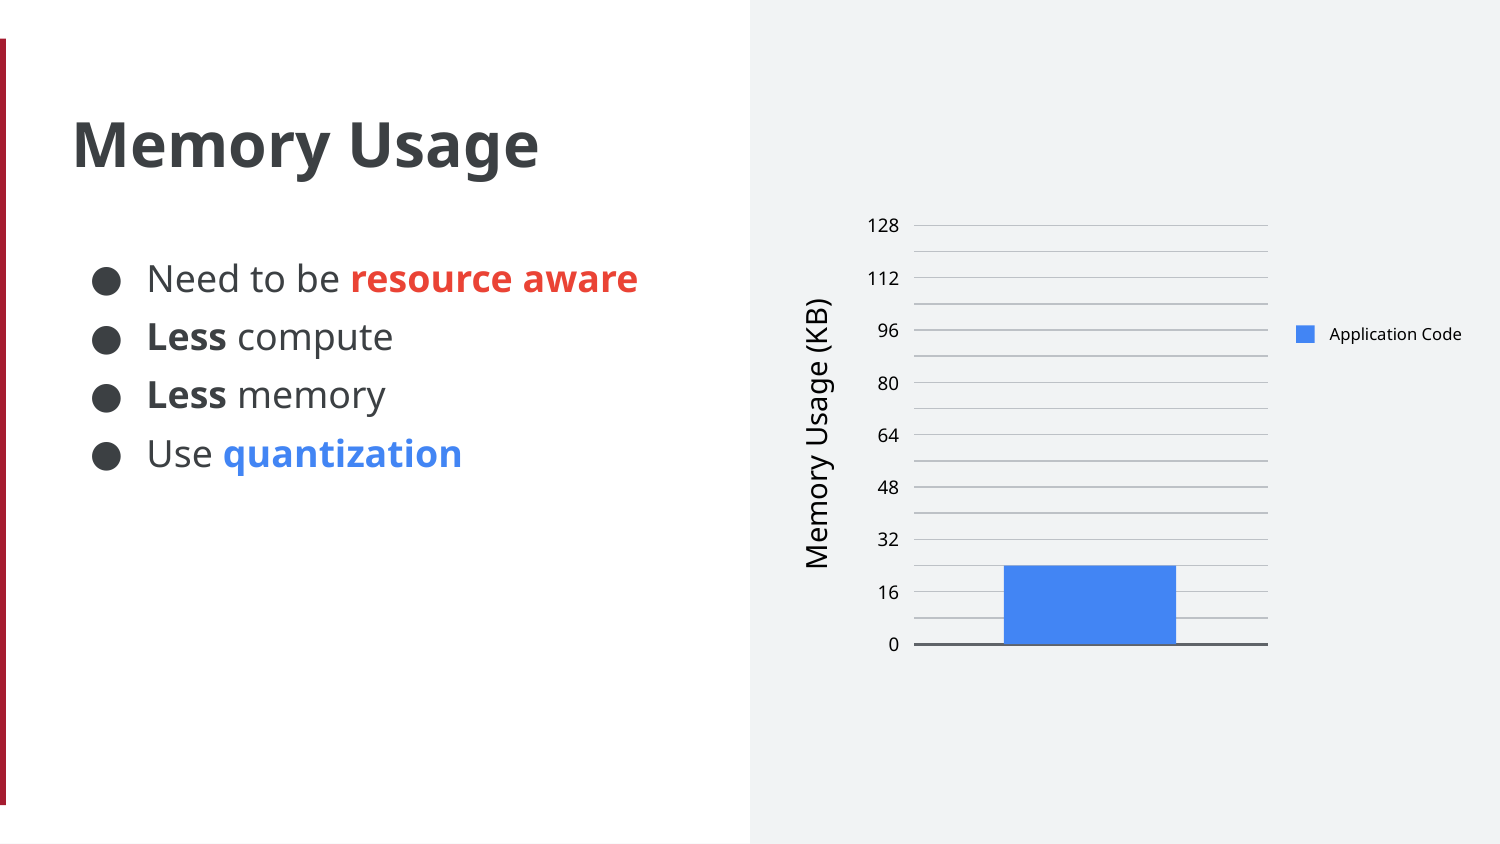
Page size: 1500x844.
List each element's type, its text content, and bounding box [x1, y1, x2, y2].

list Need to be resource aware Less compute Less memory Use quantization [56, 226, 691, 618]
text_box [773, 211, 1500, 659]
title Memory Usage [56, 99, 691, 226]
